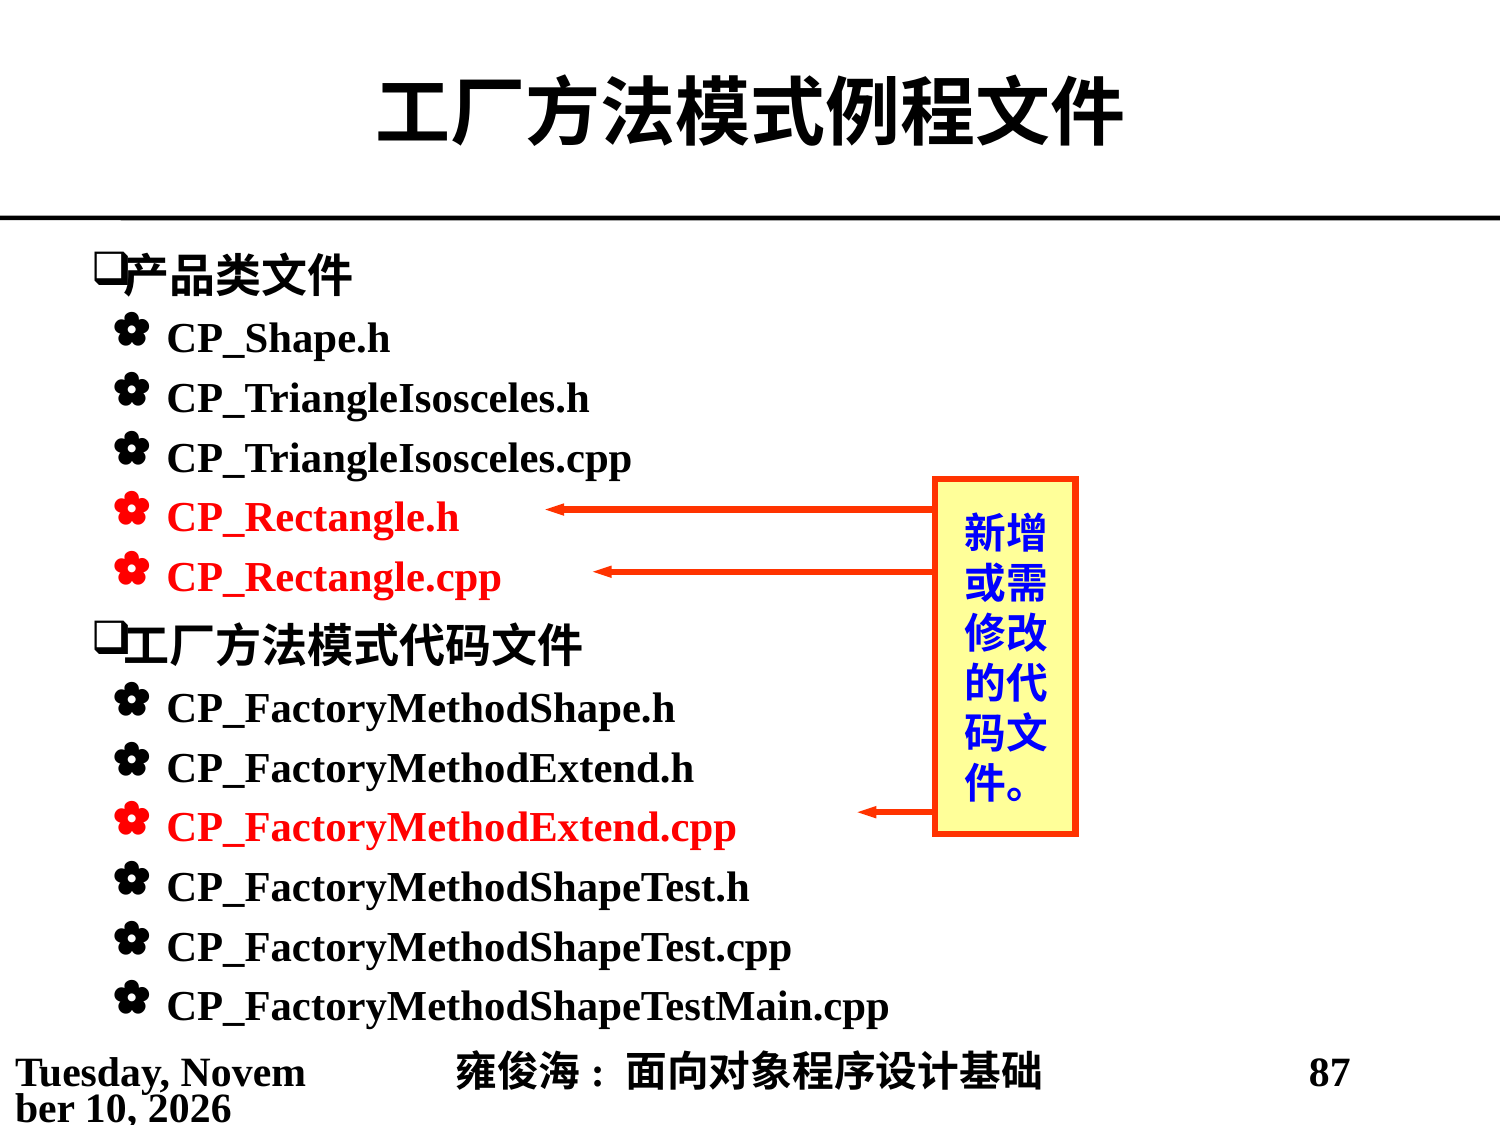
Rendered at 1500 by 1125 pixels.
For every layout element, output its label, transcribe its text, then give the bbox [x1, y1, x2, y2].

text_box 新增或需修改的代码文件。 [935, 479, 1076, 835]
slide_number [0, 1042, 337, 1103]
list 产品类文件 CP_Shape.h CP_TriangleIsosceles.h CP_TriangleIsosceles.cpp CP_Rectangle.h CP_Rectangle.cpp 工厂方法模式代码文件 CP_FactoryMethodShape.h CP_FactoryMethodExtend.h CP_FactoryMethodExtend.cpp CP_FactoryMethodShapeTest.h CP_FactoryMethodShapeTest.cpp CP_FactoryMethodShapeTestMain.cpp [75, 239, 1425, 1042]
footer 雍俊海: 面向对象程序设计基础 [337, 1042, 1161, 1103]
title 工厂方法模式例程文件 [0, 0, 1500, 217]
slide_number 87 [1161, 1042, 1499, 1103]
